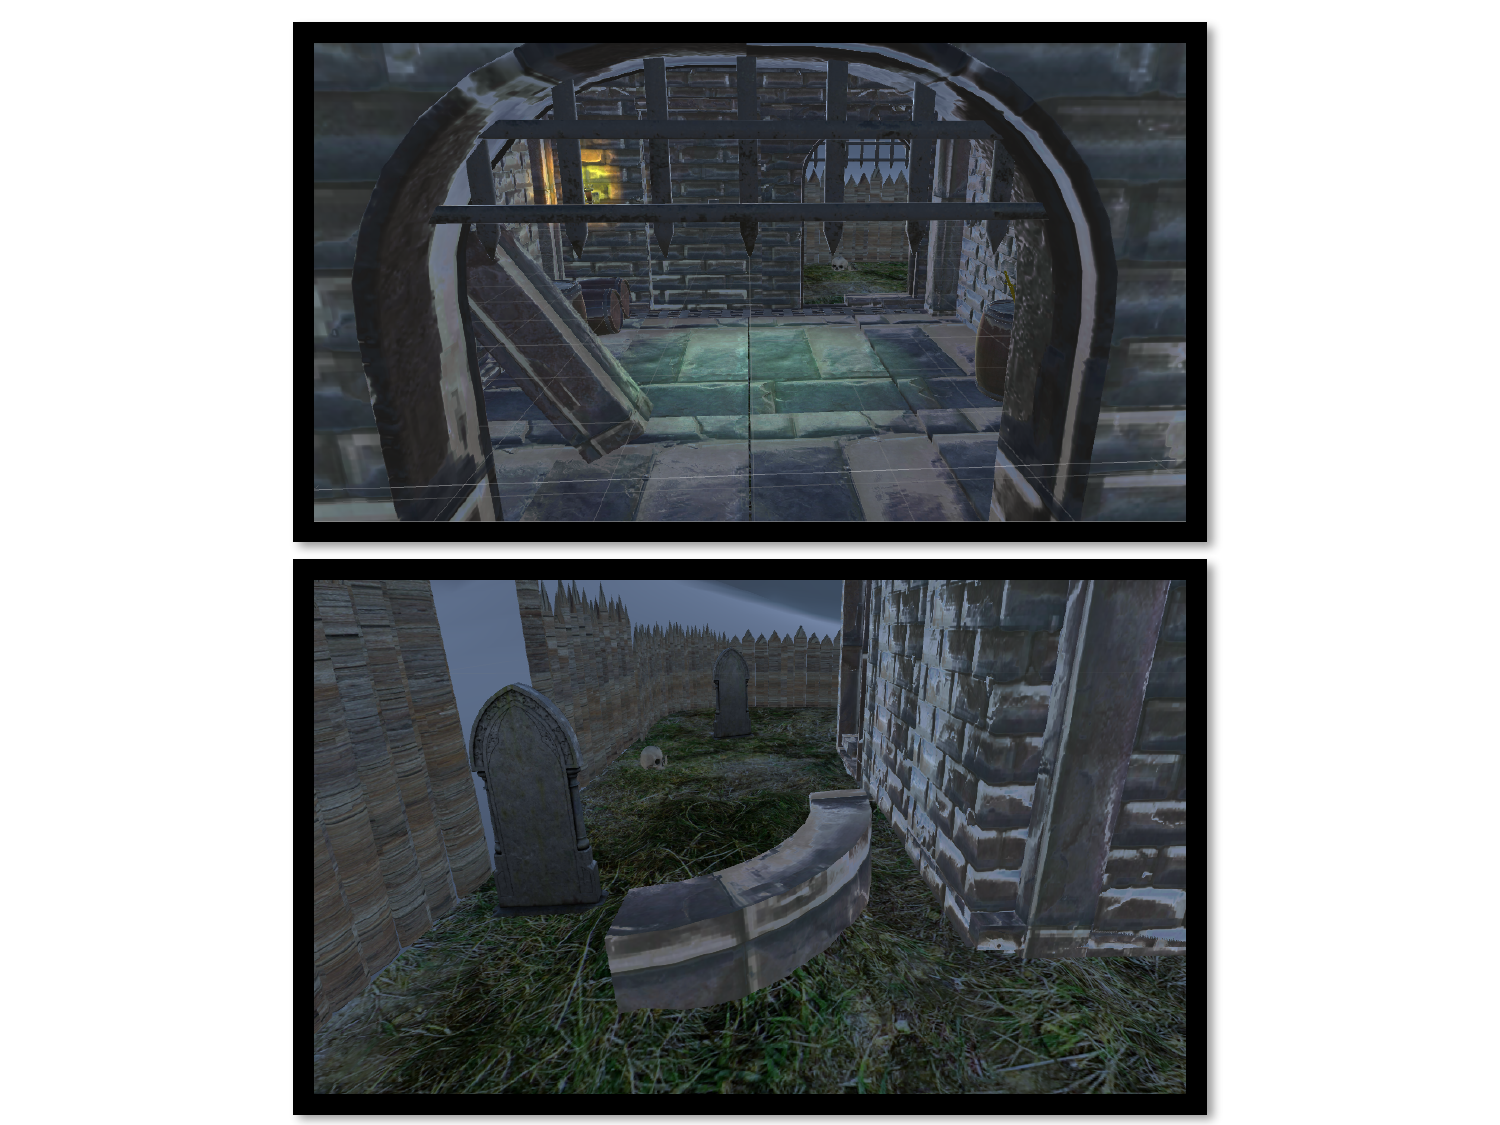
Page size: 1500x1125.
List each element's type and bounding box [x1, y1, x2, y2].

list [313, 43, 1187, 522]
picture [313, 579, 1187, 1094]
